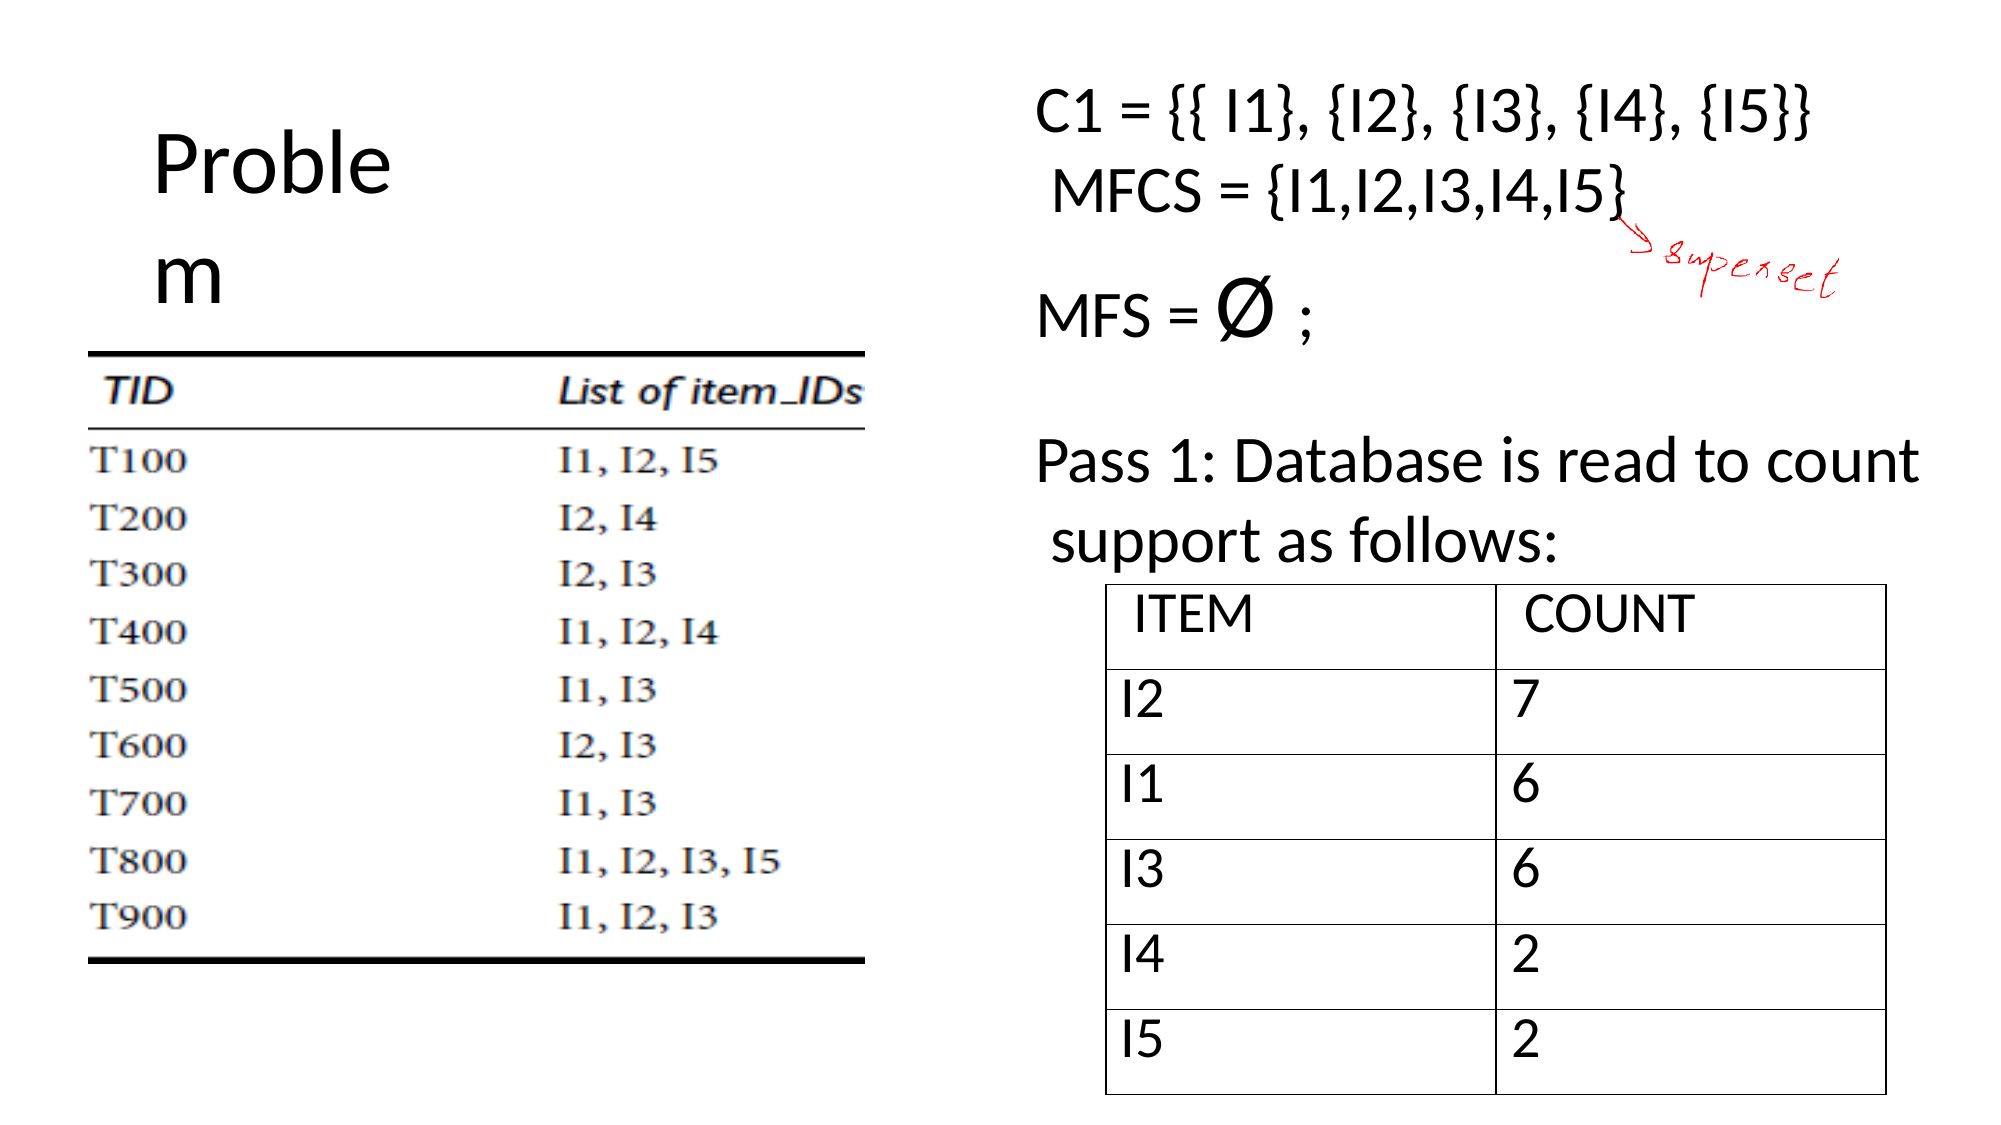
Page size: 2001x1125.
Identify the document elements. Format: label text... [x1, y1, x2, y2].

table_cell 2 [1497, 1010, 1885, 1094]
table_cell 2 [1497, 925, 1885, 1009]
table_cell 7 [1497, 670, 1885, 754]
text_box Pass 1: Database is read to count support as follows: [1032, 413, 1925, 576]
picture [1617, 217, 1652, 253]
table_cell 6 [1497, 755, 1885, 839]
picture [1663, 241, 1839, 299]
table_cell I3 [1107, 840, 1495, 924]
table_cell I4 [1107, 925, 1495, 1009]
title Problem [150, 100, 464, 323]
picture [88, 350, 865, 964]
table_cell 6 [1497, 840, 1885, 924]
table_cell I2 [1107, 670, 1495, 754]
table_header ITEM [1107, 585, 1495, 669]
table_cell I1 [1107, 755, 1495, 839]
table_header COUNT [1497, 585, 1885, 669]
text_box C1 = {{ I1}, {I2}, {I3}, {I4}, {I5}} MFCS = {I1,I2,I3,I4,I5} MFS = Ø ; [1032, 63, 1818, 356]
table_cell I5 [1107, 1010, 1495, 1094]
